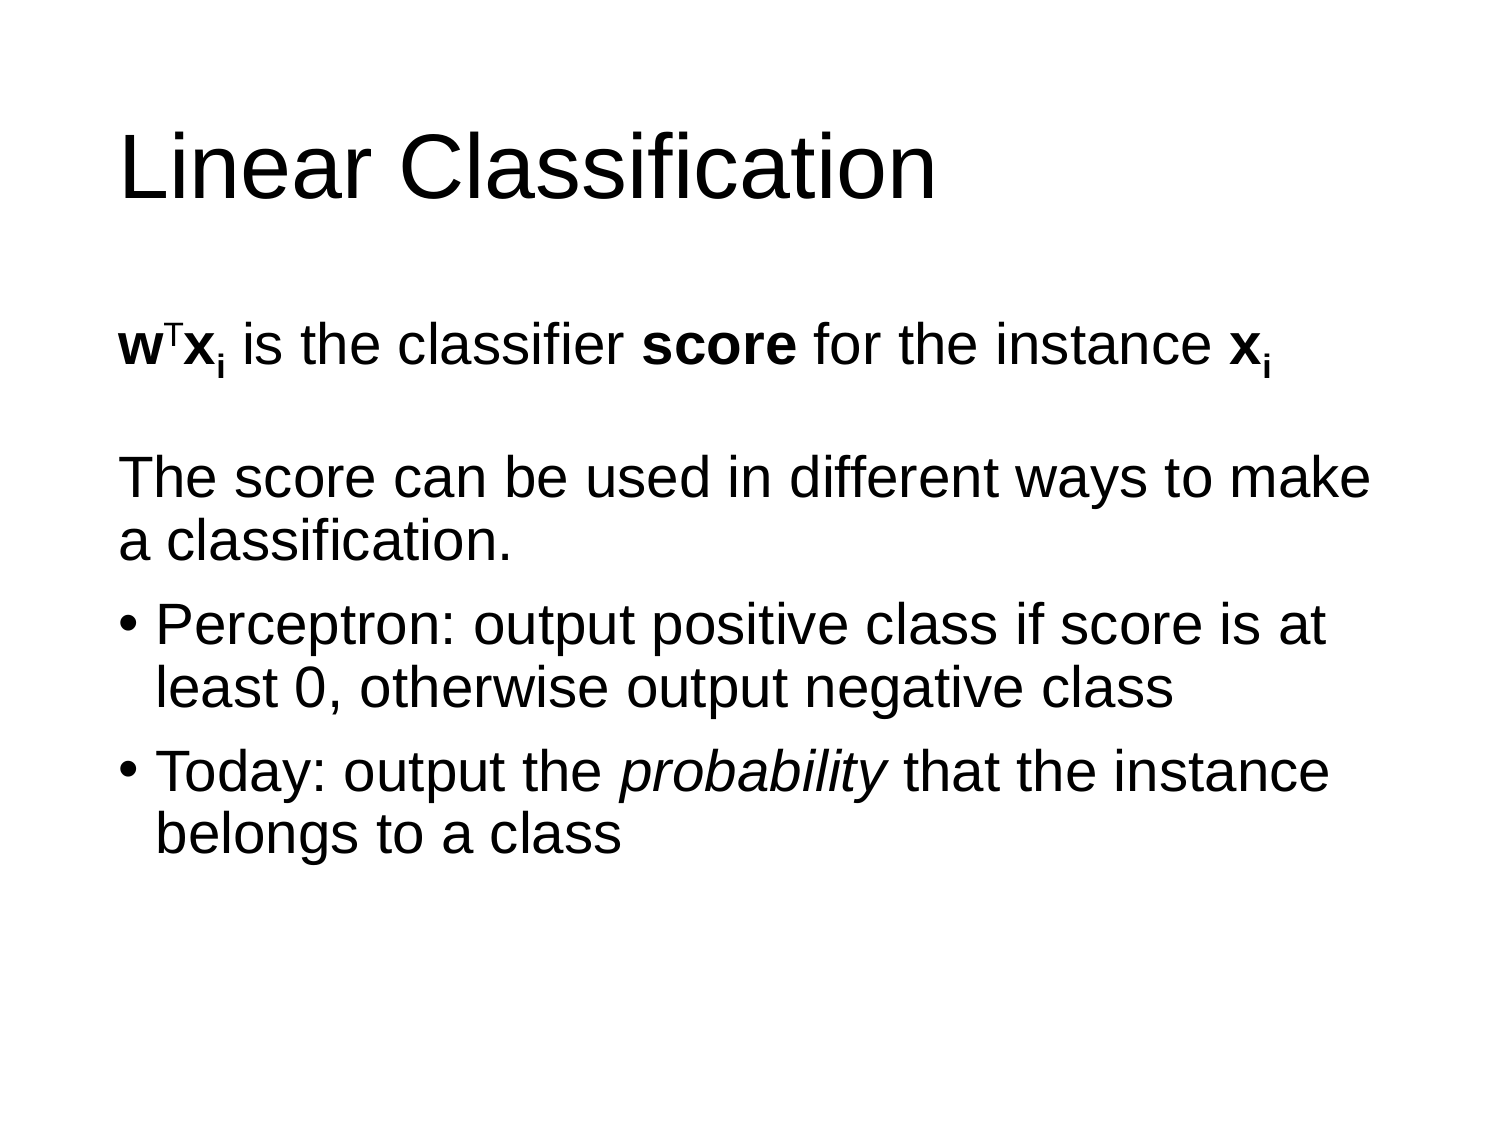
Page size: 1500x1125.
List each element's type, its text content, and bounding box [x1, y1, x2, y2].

title Linear Classification [103, 59, 1397, 278]
list wTxi is the classifier score for the instance xi The score can be used in different ways to make a classification. Perceptron: output positive class if score is at least 0, otherwise output negative class Today: output the probability that the instance belongs to a class [103, 299, 1397, 1100]
